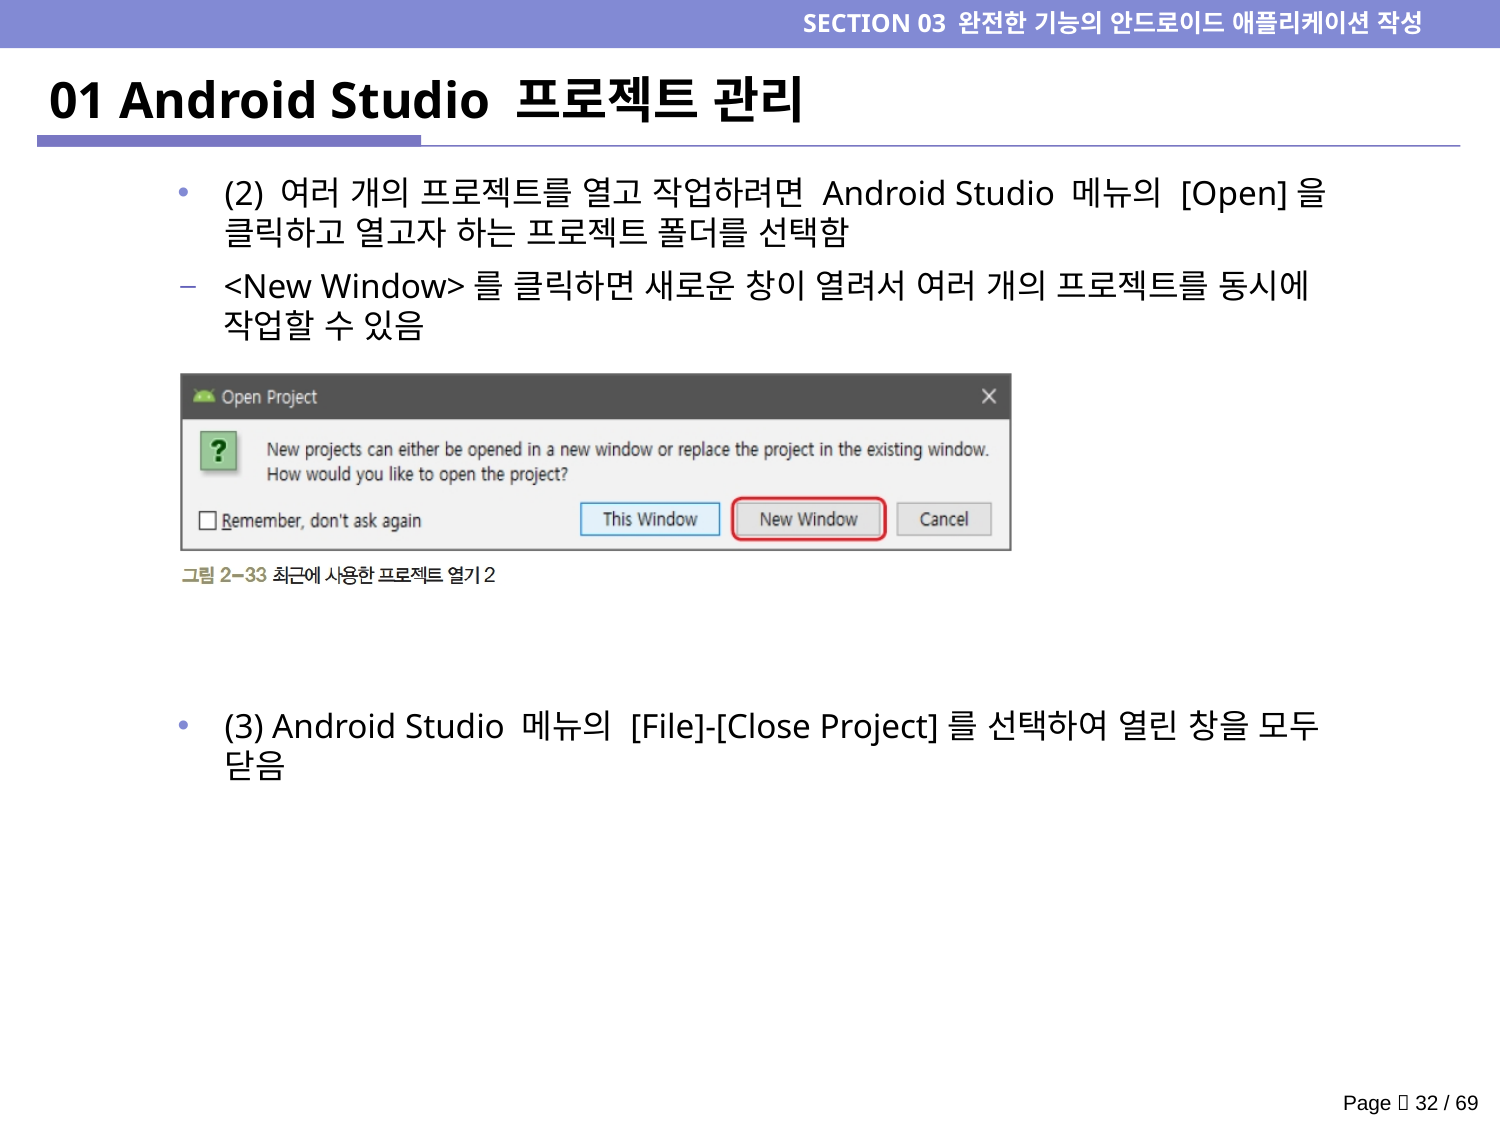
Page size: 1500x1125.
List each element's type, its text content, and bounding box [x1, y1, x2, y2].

title 01 Android Studio 프로젝트 관리 [48, 67, 1448, 132]
text_box SECTION 03 완전한 기능의 안드로이드 애플리케이션 작성 [788, 0, 1500, 45]
picture [178, 371, 1014, 555]
picture [180, 559, 808, 587]
list (2) 여러 개의 프로젝트를 열고 작업하려면 Android Studio 메뉴의 [Open]을 클릭하고 열고자 하는 프로젝트 폴더를 선택함 <New Window>를 클릭하면 새로운 창이 열려서 여러 개의 프로젝트를 동시에 작업할 수 있음 (3) Android Studio 메뉴의 [File]-[Close Project]를 선택하여 열린 창을 모두 닫음 [104, 171, 1331, 880]
